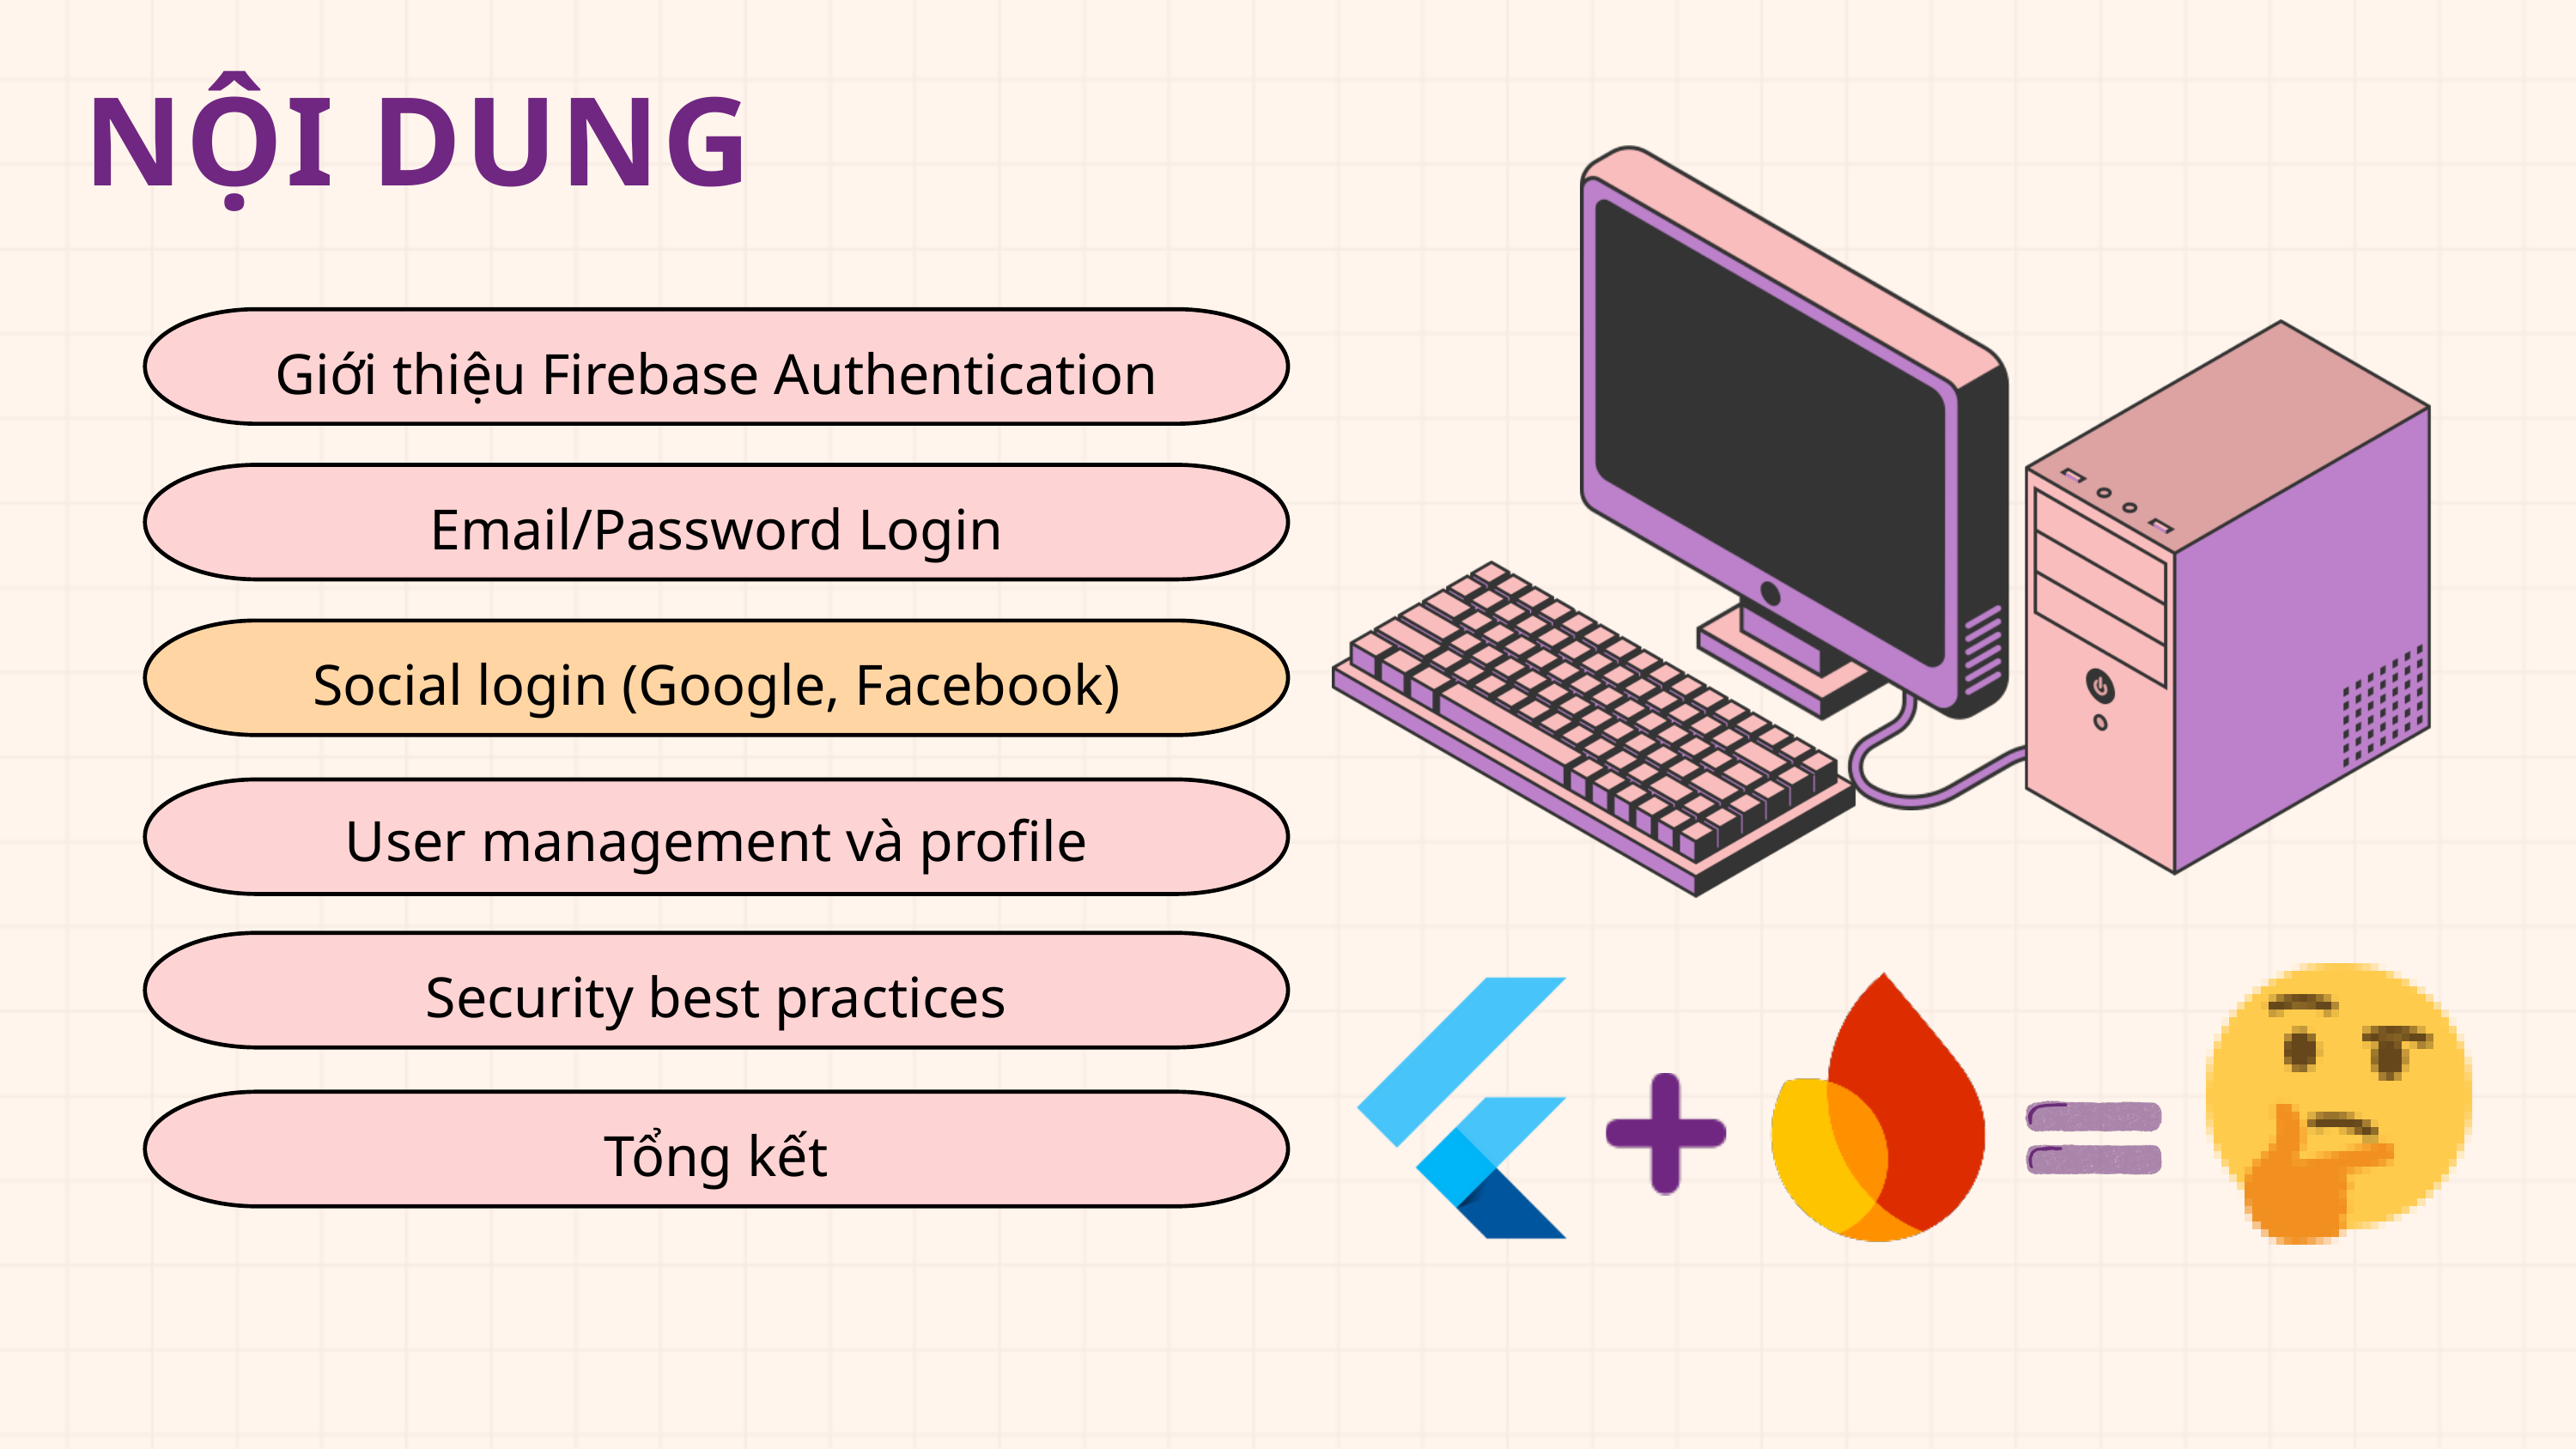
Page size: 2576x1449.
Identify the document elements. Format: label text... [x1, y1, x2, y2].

text_box [0, 0, 2576, 1449]
text_box [2025, 1100, 2162, 1176]
text_box [1332, 561, 1856, 898]
text_box [2206, 963, 2473, 1253]
text_box [2025, 319, 2432, 876]
text_box Email/Password Login [144, 443, 1289, 599]
text_box Social login (Google, Facebook) [144, 599, 1289, 755]
text_box [1606, 1073, 1727, 1196]
text_box NỘI DUNG [83, 86, 1911, 210]
text_box [1317, 963, 1607, 1253]
text_box [1580, 144, 2102, 810]
text_box [1735, 963, 2026, 1253]
text_box Tổng kết [144, 1070, 1289, 1228]
text_box Security best practices [144, 912, 1289, 1069]
text_box User management và profile [144, 755, 1289, 912]
text_box Giới thiệu Firebase Authentication [144, 288, 1289, 443]
